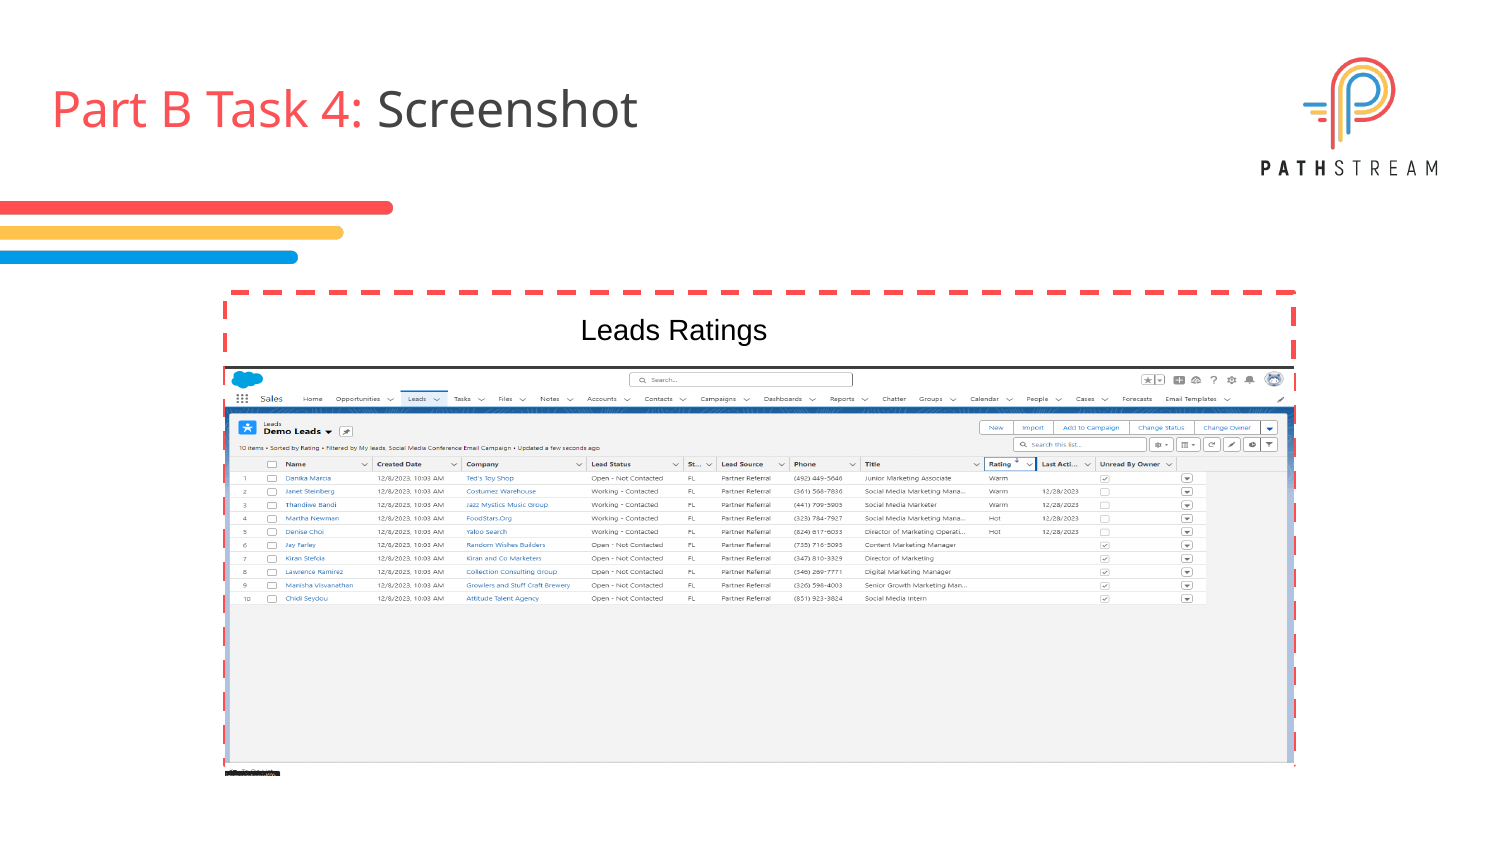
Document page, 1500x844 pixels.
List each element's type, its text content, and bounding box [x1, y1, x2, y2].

text_box Insert Part B Task 4 Screenshot here. [224, 292, 1294, 366]
picture [0, 201, 393, 264]
title Part B Task 4: Screenshot [36, 62, 1067, 170]
picture [224, 366, 1294, 776]
picture [1135, 0, 1500, 242]
text_box Leads Ratings [565, 304, 816, 355]
